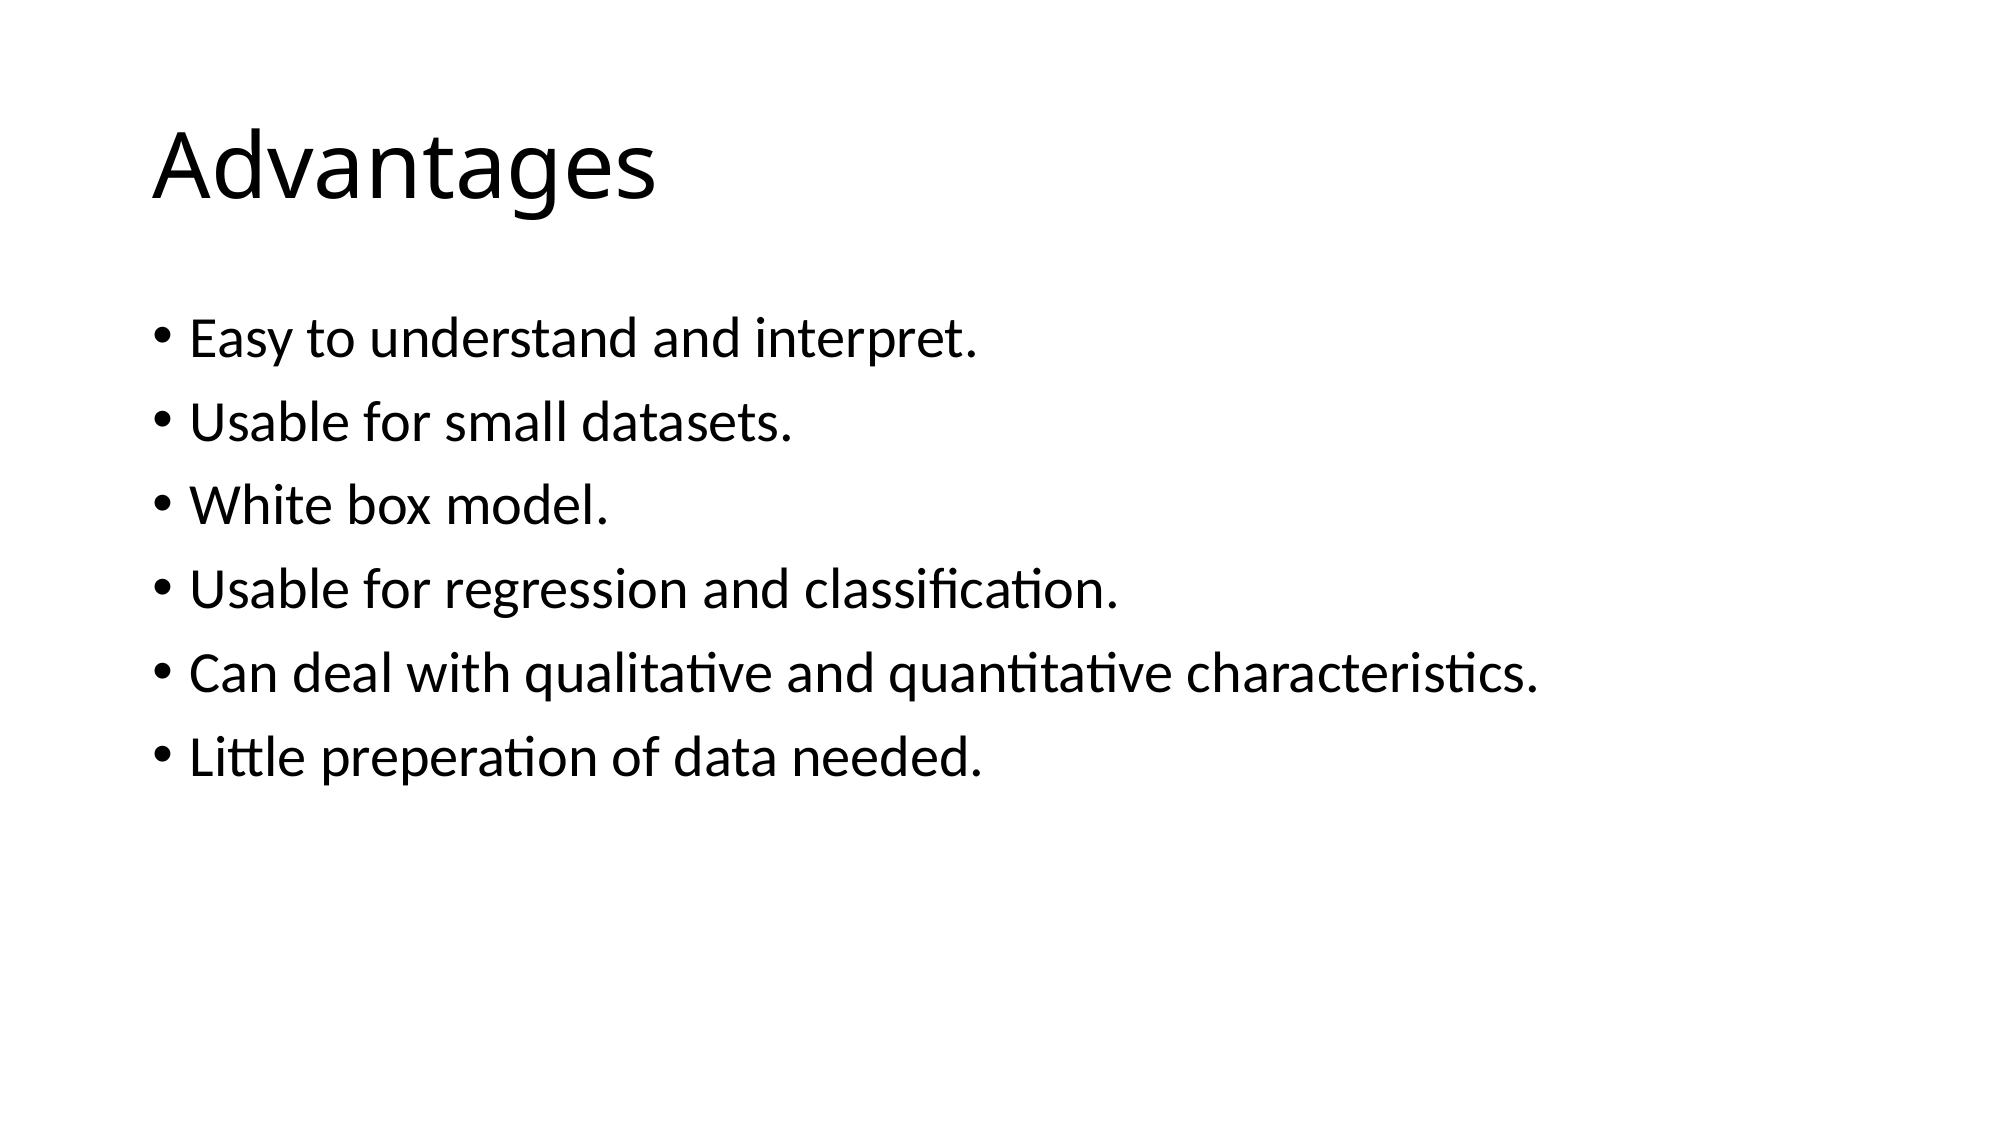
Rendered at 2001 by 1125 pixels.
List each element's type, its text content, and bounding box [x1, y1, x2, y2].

list Easy to understand and interpret. Usable for small datasets. White box model. Usable for regression and classification. Can deal with qualitative and quantitative characteristics. Little preperation of data needed. [137, 299, 1863, 1014]
title Advantages [137, 59, 1863, 278]
